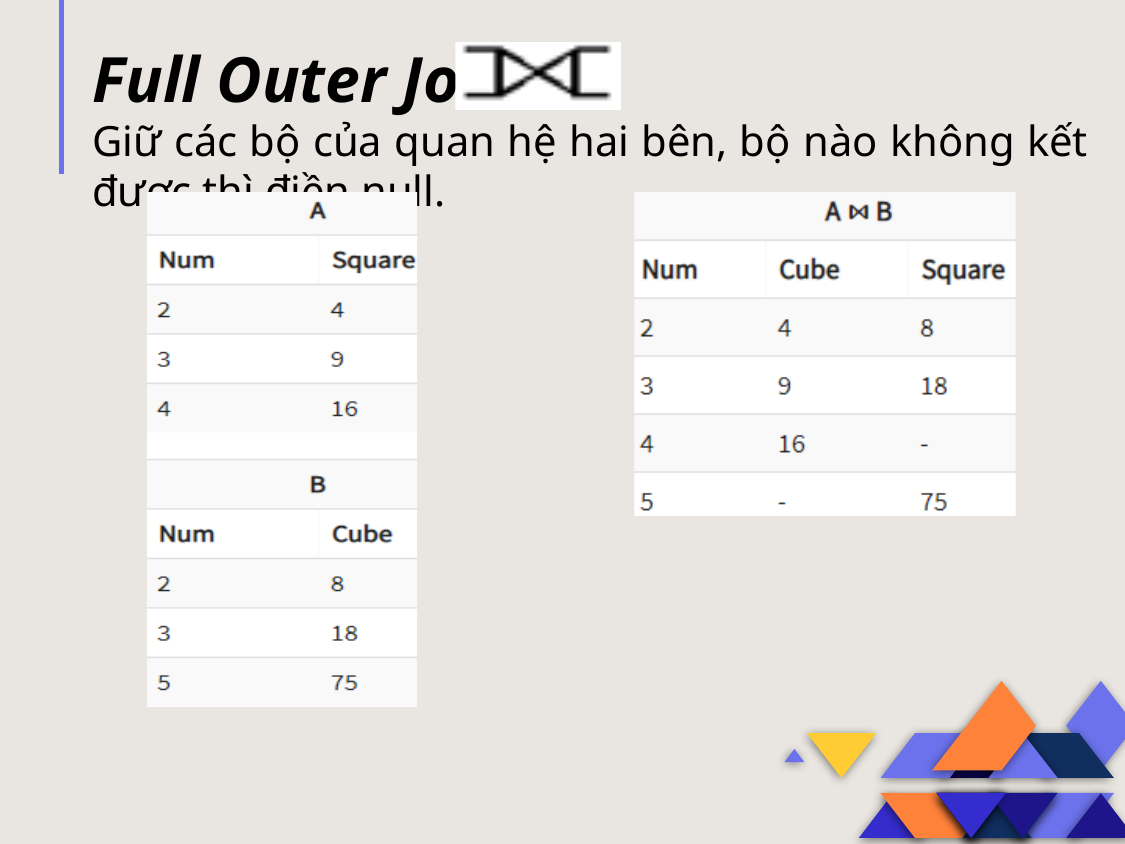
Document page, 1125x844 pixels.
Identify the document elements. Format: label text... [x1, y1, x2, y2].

picture [146, 191, 418, 707]
picture [455, 42, 622, 110]
picture [634, 191, 1016, 516]
text_box Full Outer Join: Giữ các bộ của quan hệ hai bên, bộ nào không kết được thì điền null. [77, 32, 1104, 645]
